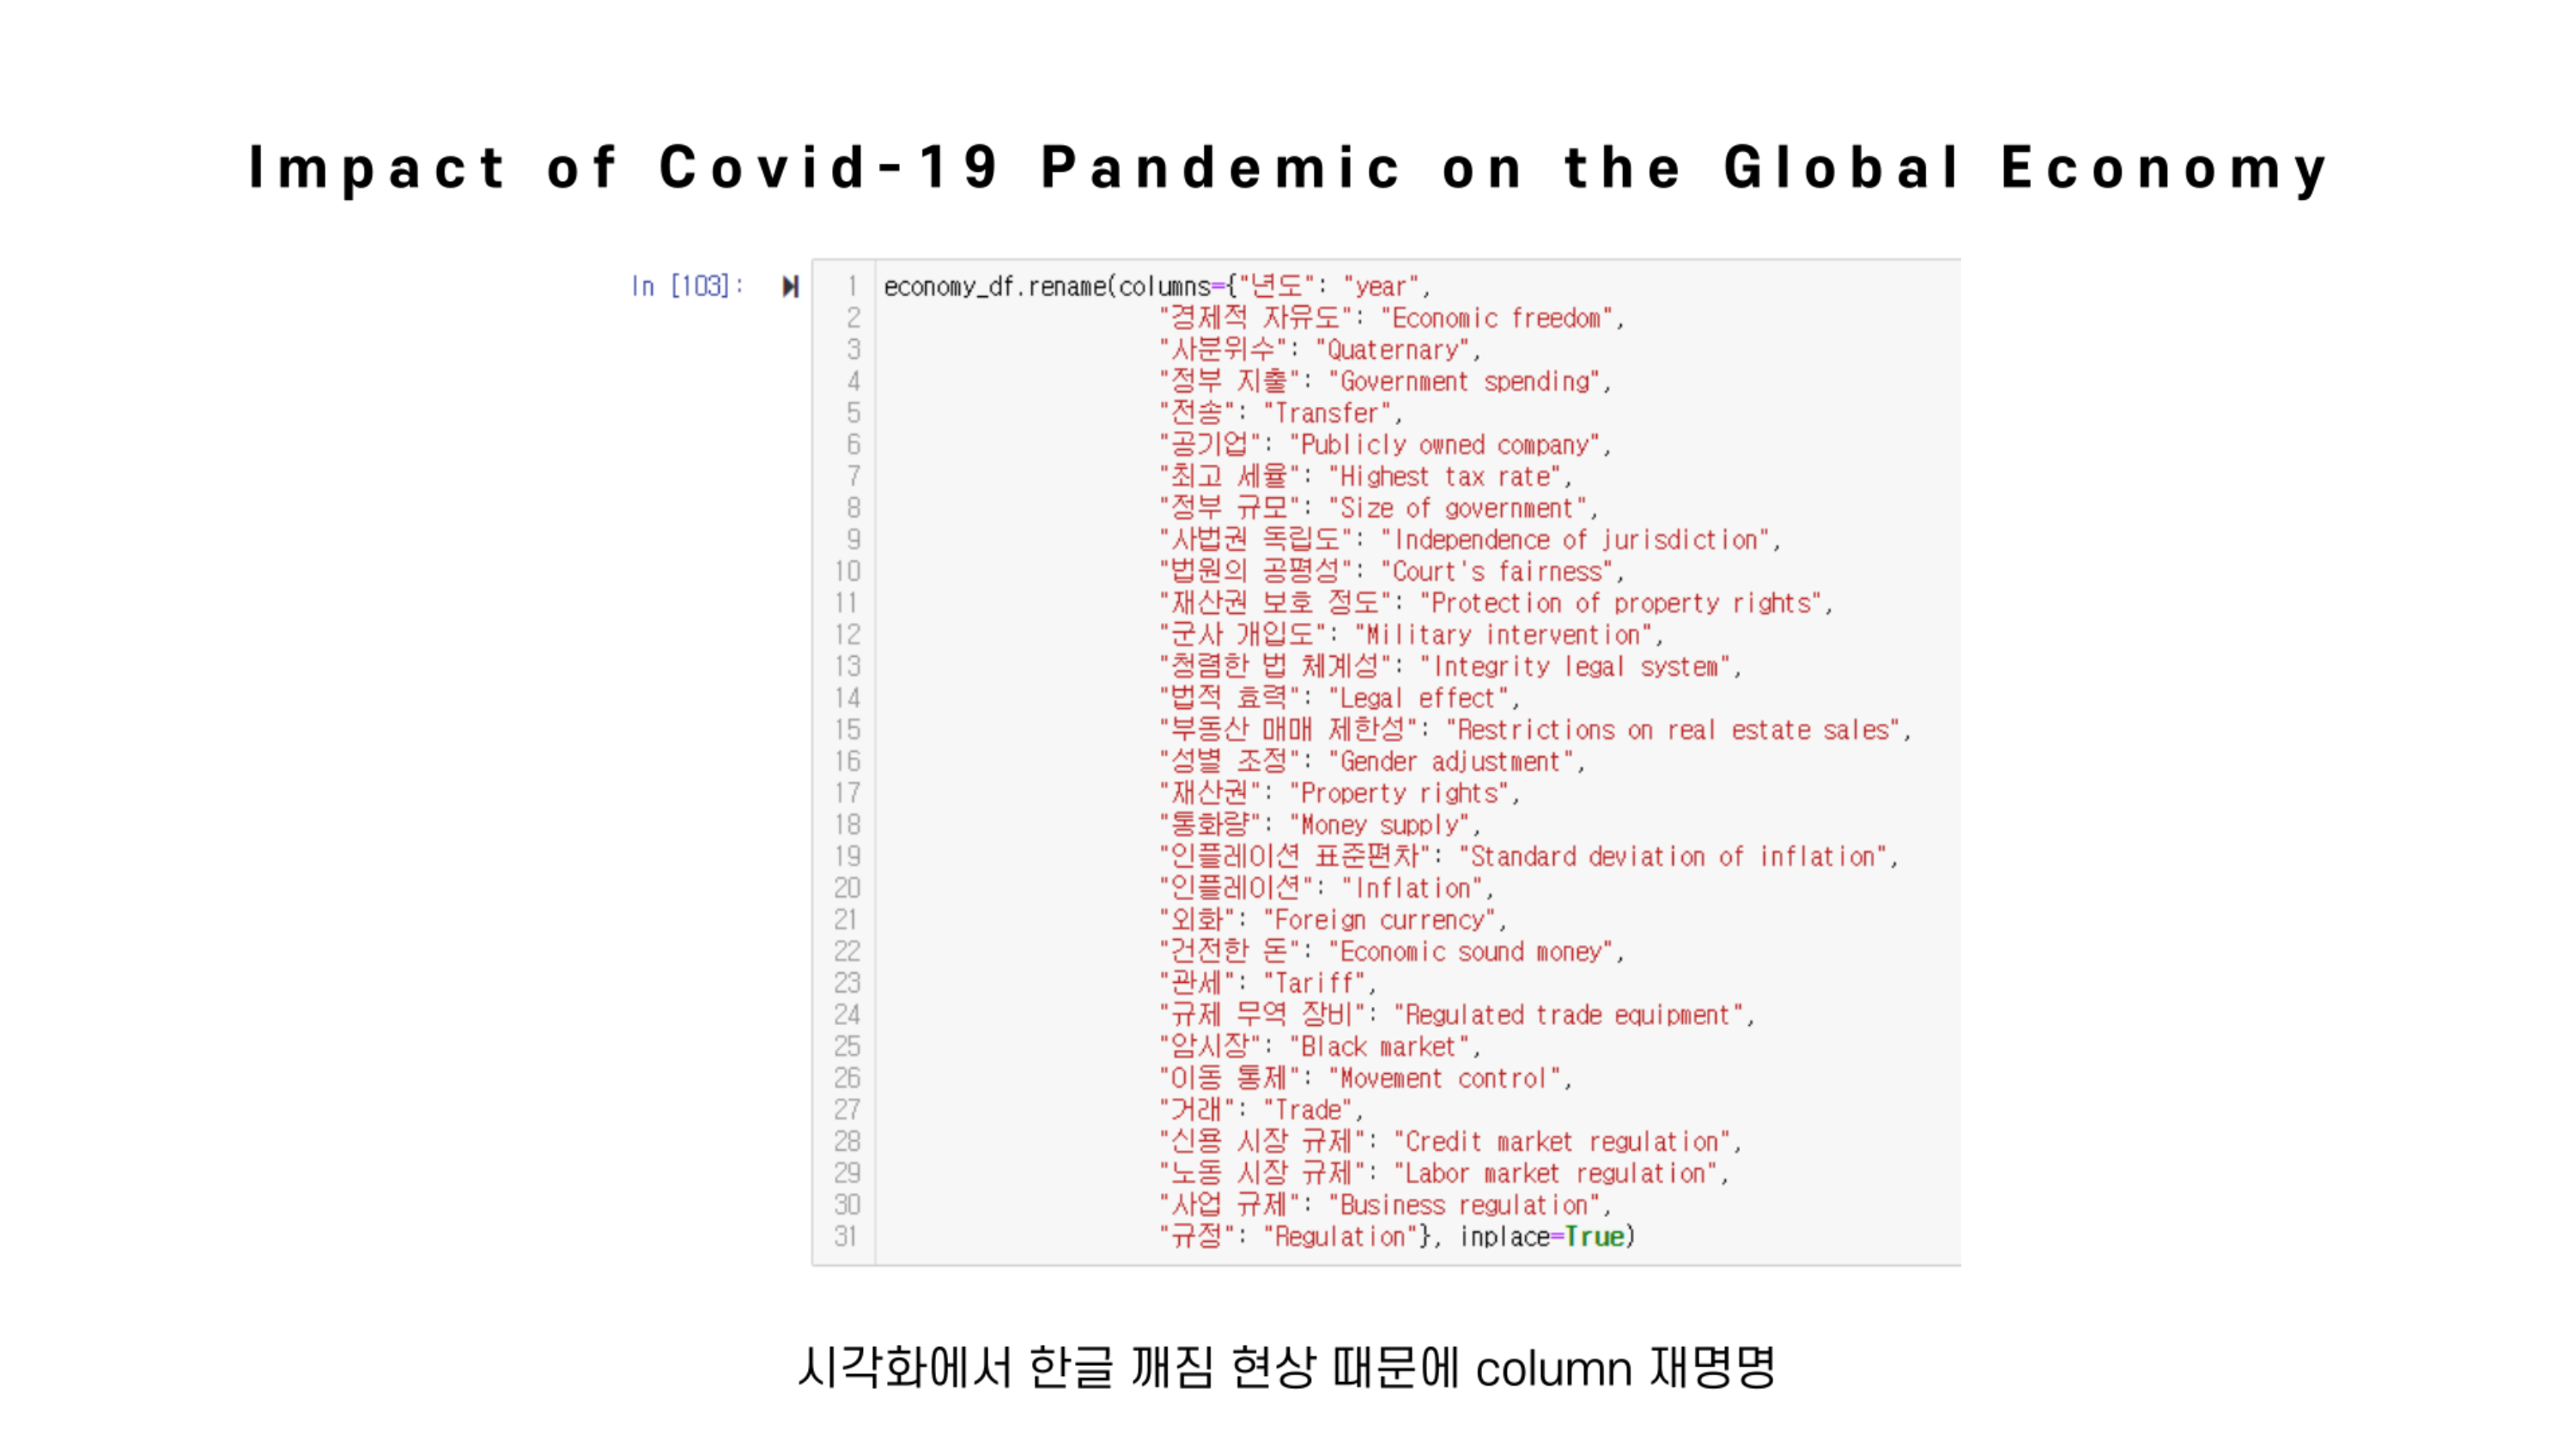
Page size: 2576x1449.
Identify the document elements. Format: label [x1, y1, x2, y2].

text_box [614, 244, 1961, 1270]
picture [592, 1328, 1795, 1410]
picture [0, 119, 2350, 226]
